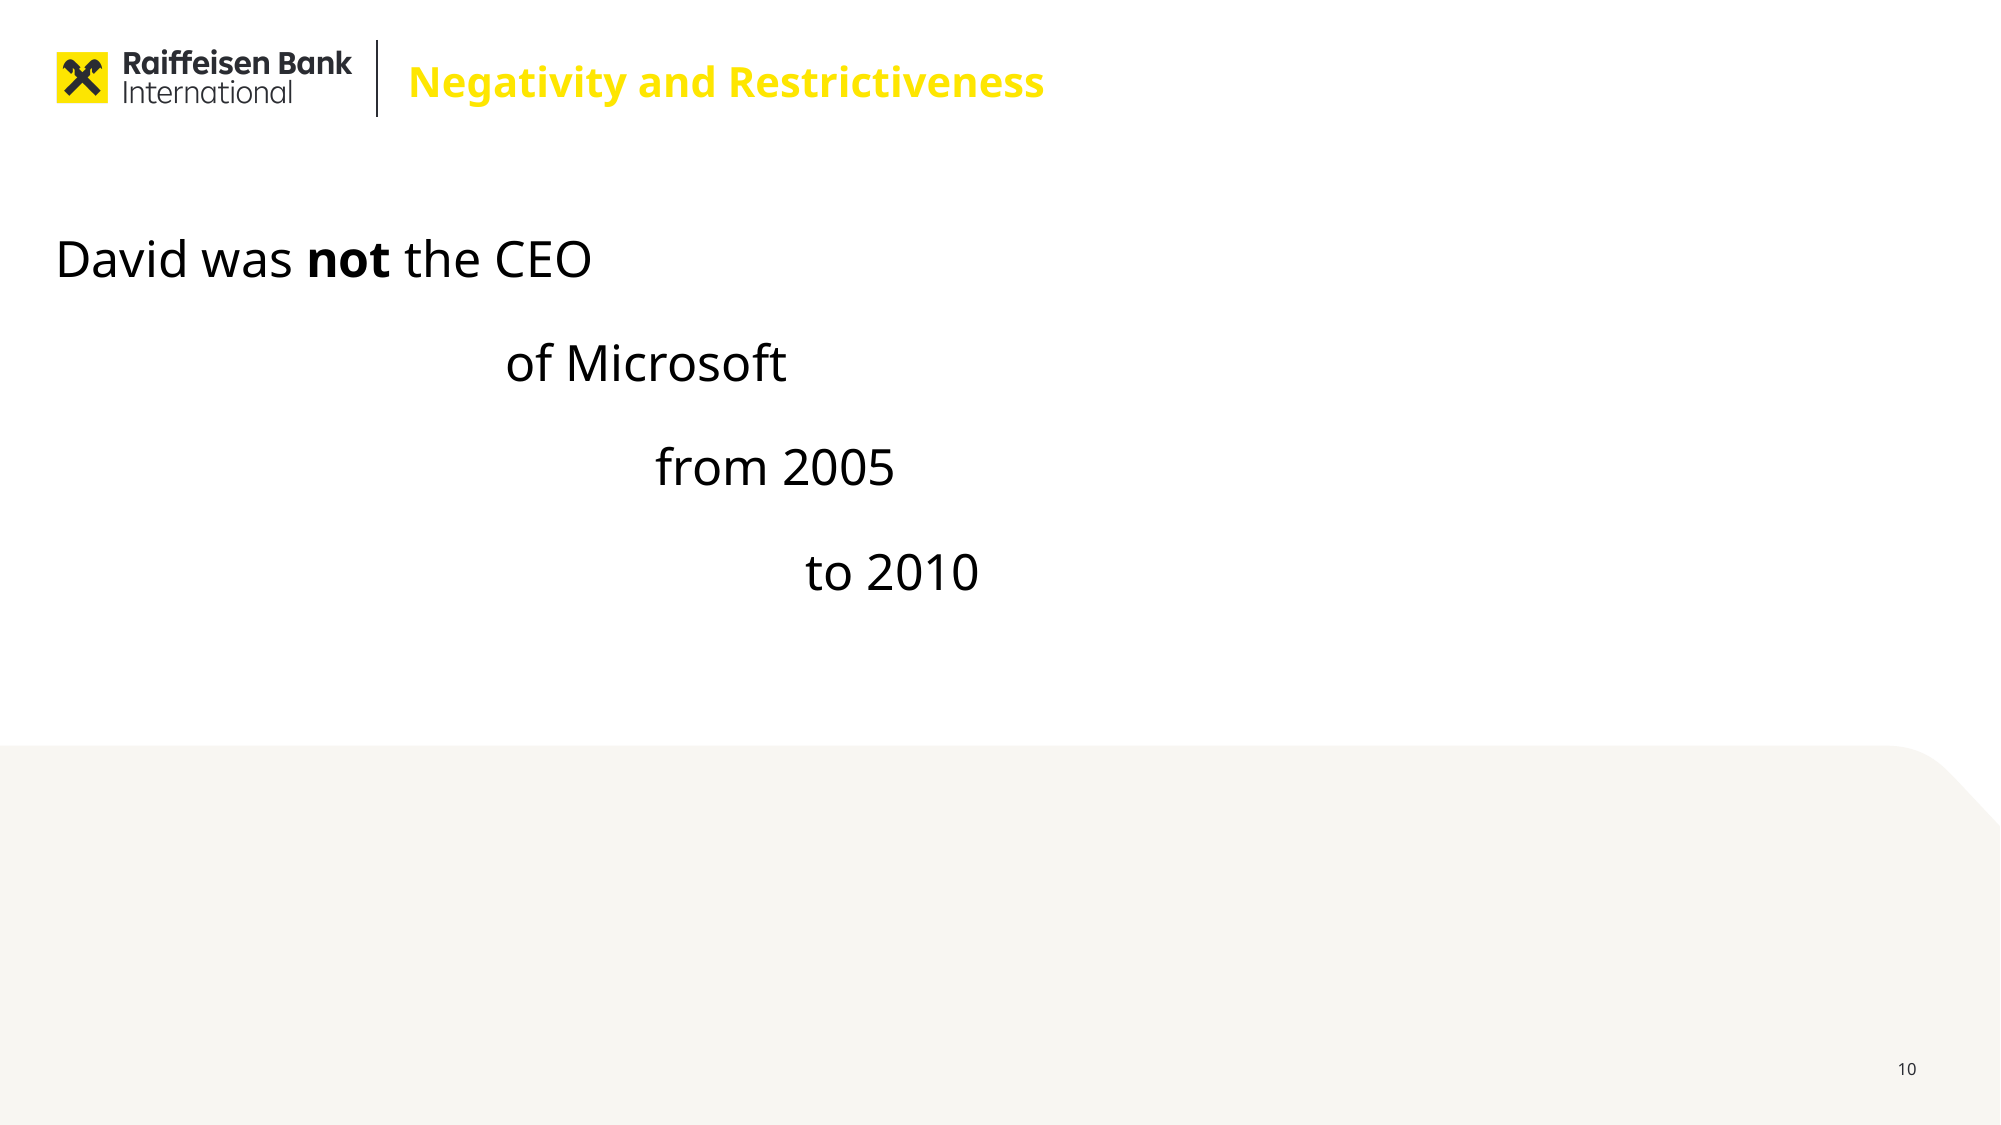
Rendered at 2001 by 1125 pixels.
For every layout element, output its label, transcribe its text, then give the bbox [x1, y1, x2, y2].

list David was not the CEO of Microsoft from 2005 to 2010 [55, 212, 1928, 625]
picture [35, 30, 374, 125]
title Negativity and Restrictiveness [408, 36, 1953, 135]
